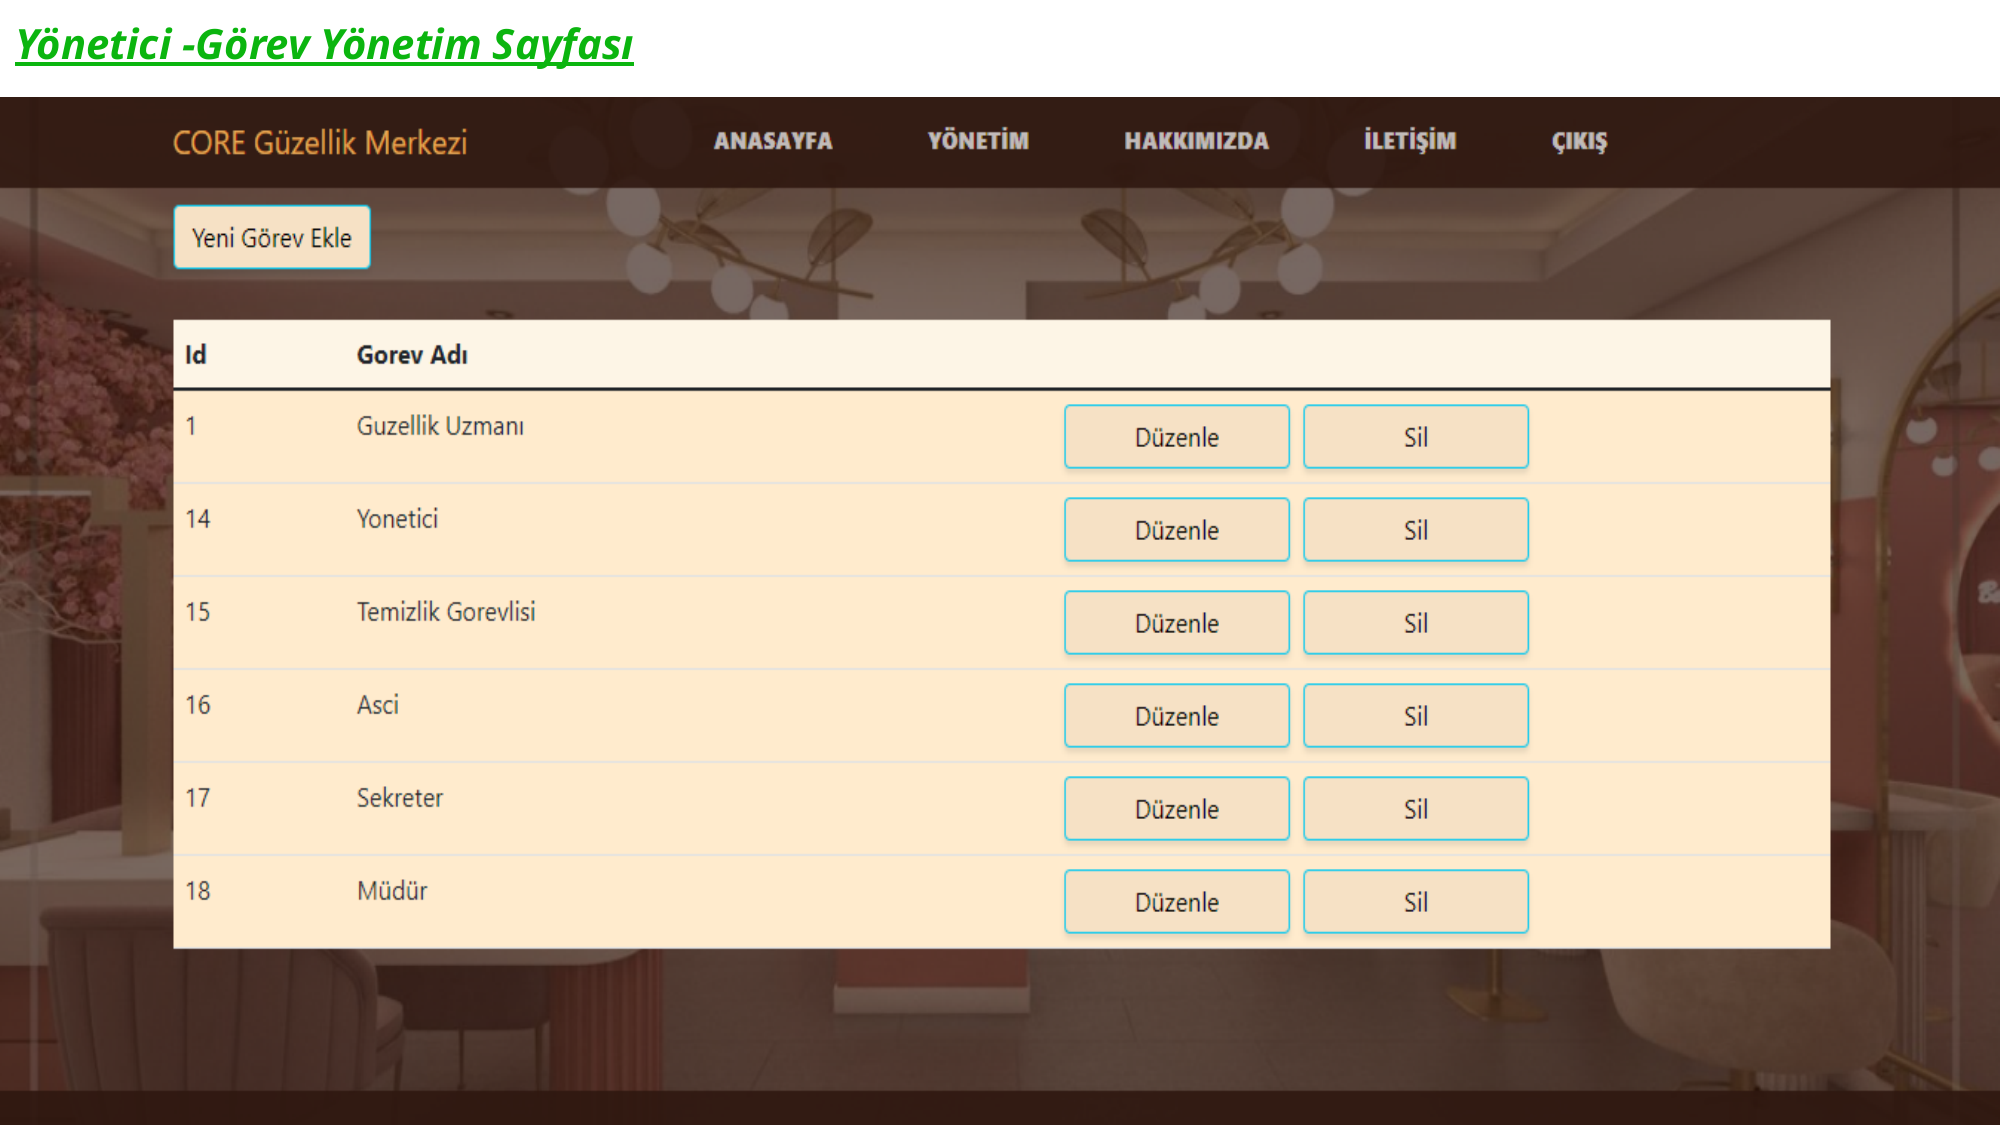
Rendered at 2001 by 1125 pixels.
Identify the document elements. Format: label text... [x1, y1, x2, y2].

list Yönetici -Görev Yönetim Sayfası [0, 0, 1633, 97]
picture [0, 97, 2000, 1125]
